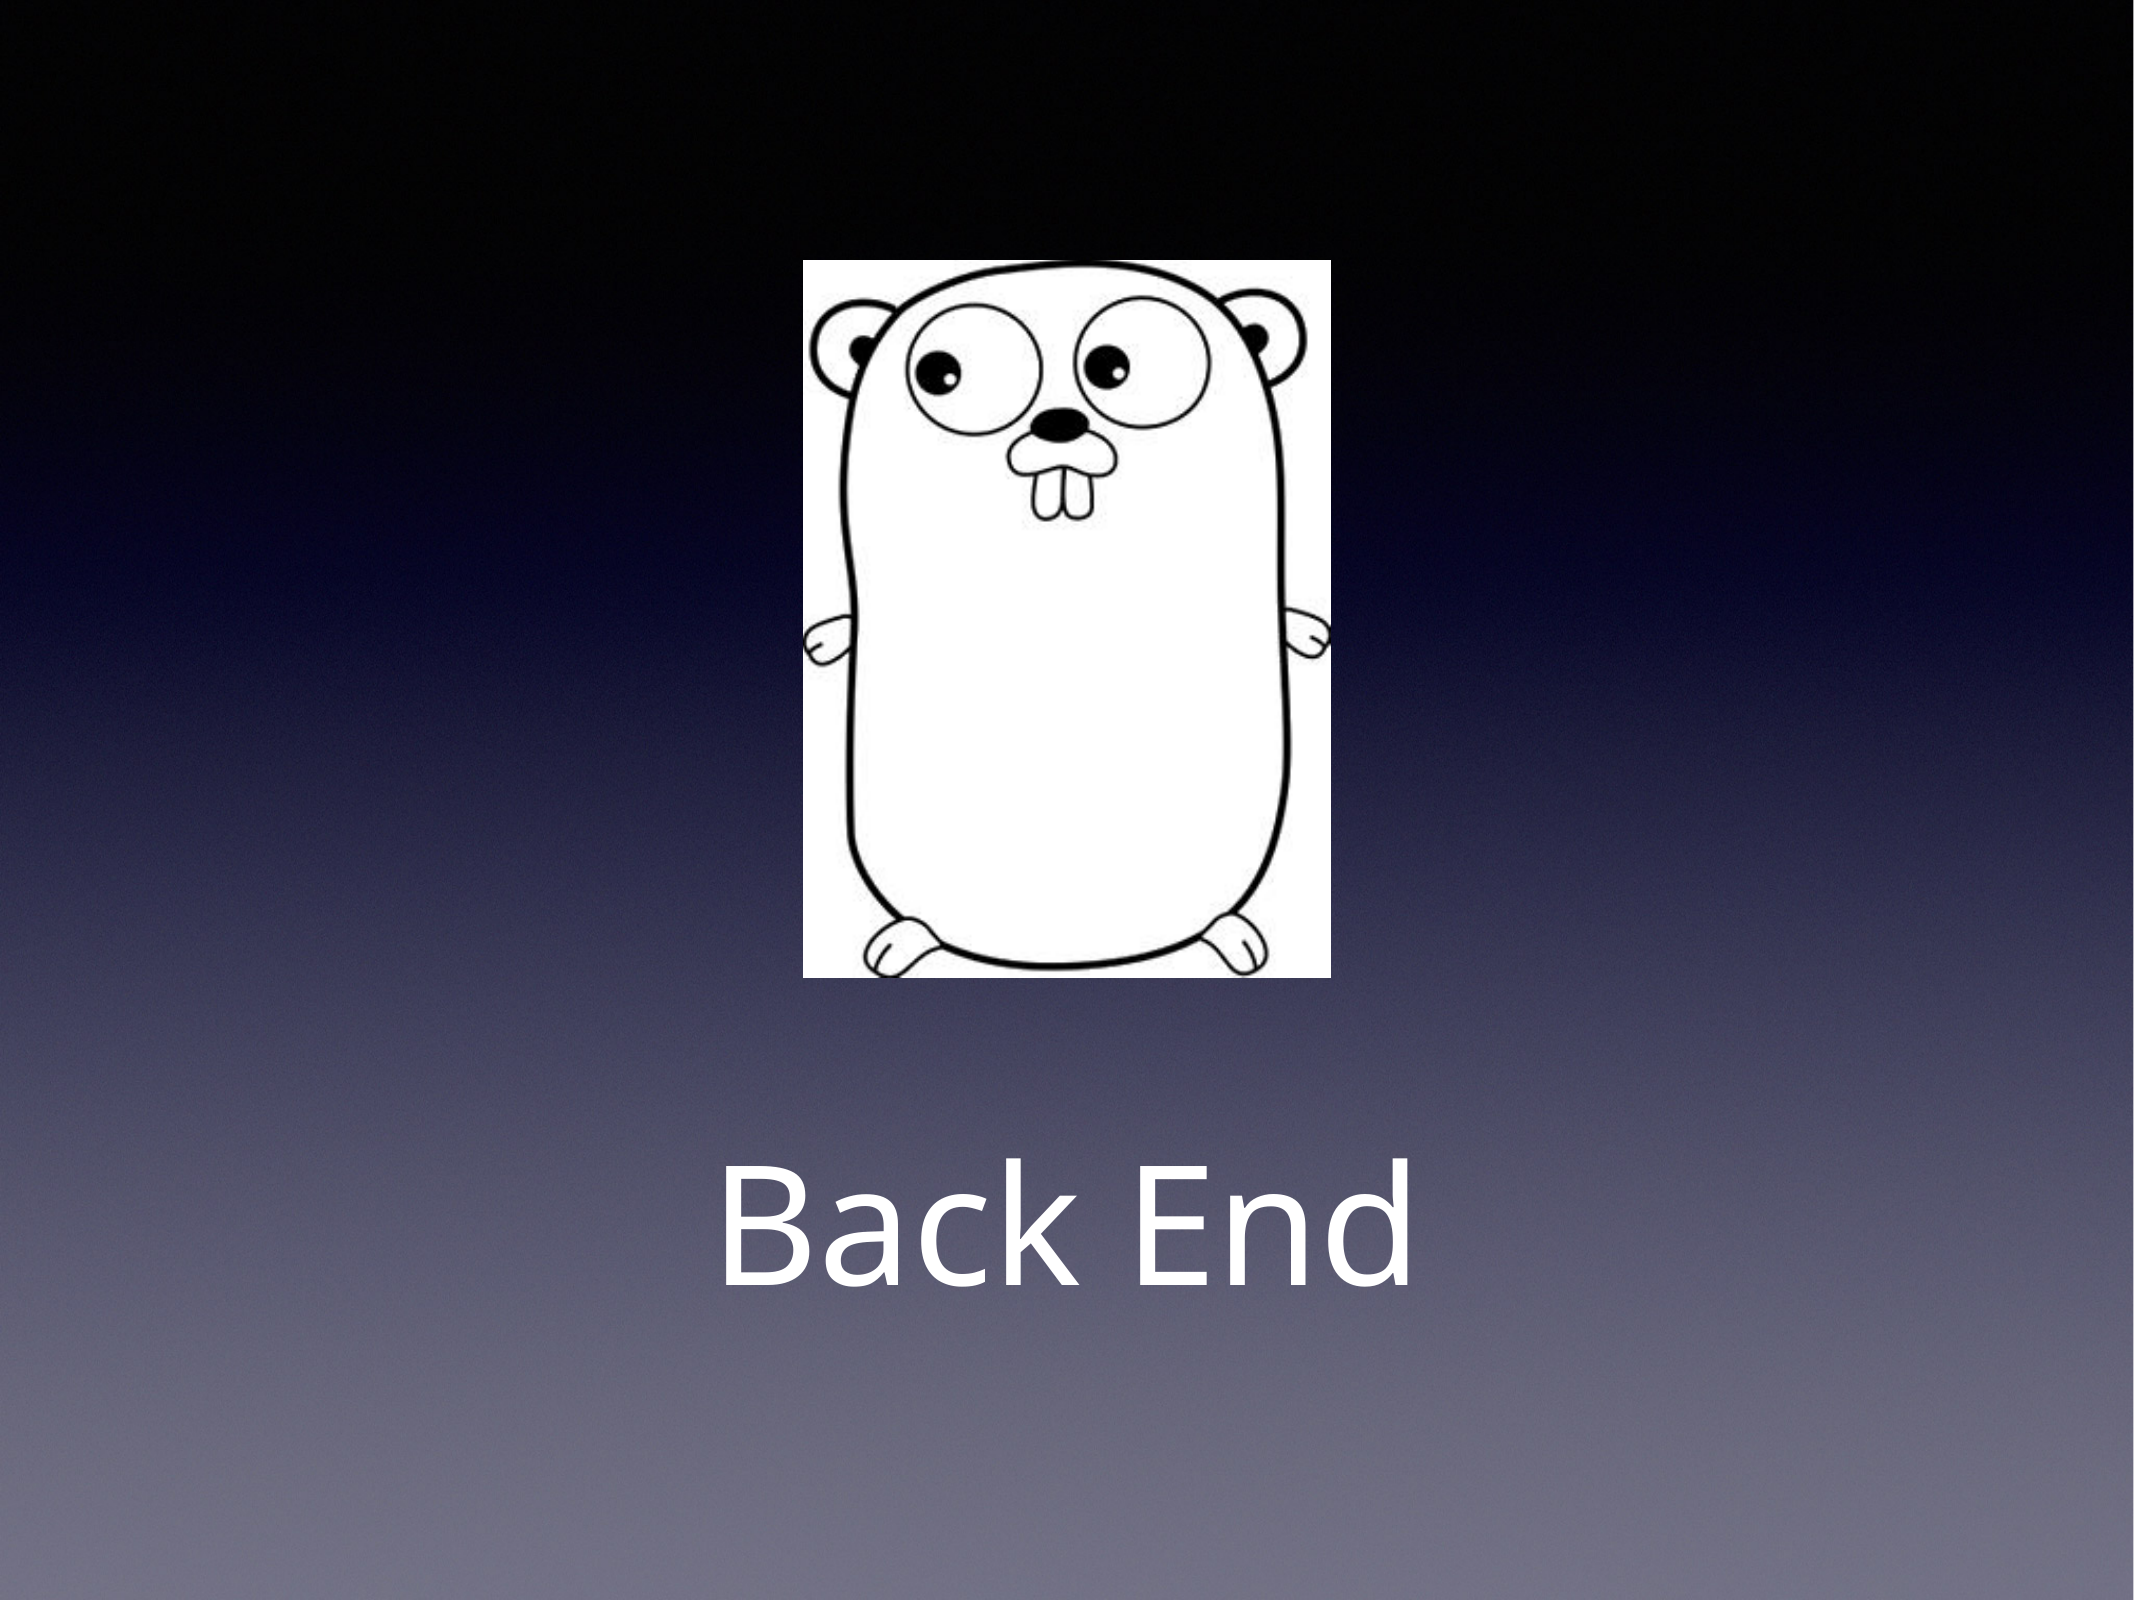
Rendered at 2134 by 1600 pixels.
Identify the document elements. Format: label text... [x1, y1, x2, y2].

picture [0, 0, 2134, 1600]
title Back End [155, 1044, 1978, 1394]
